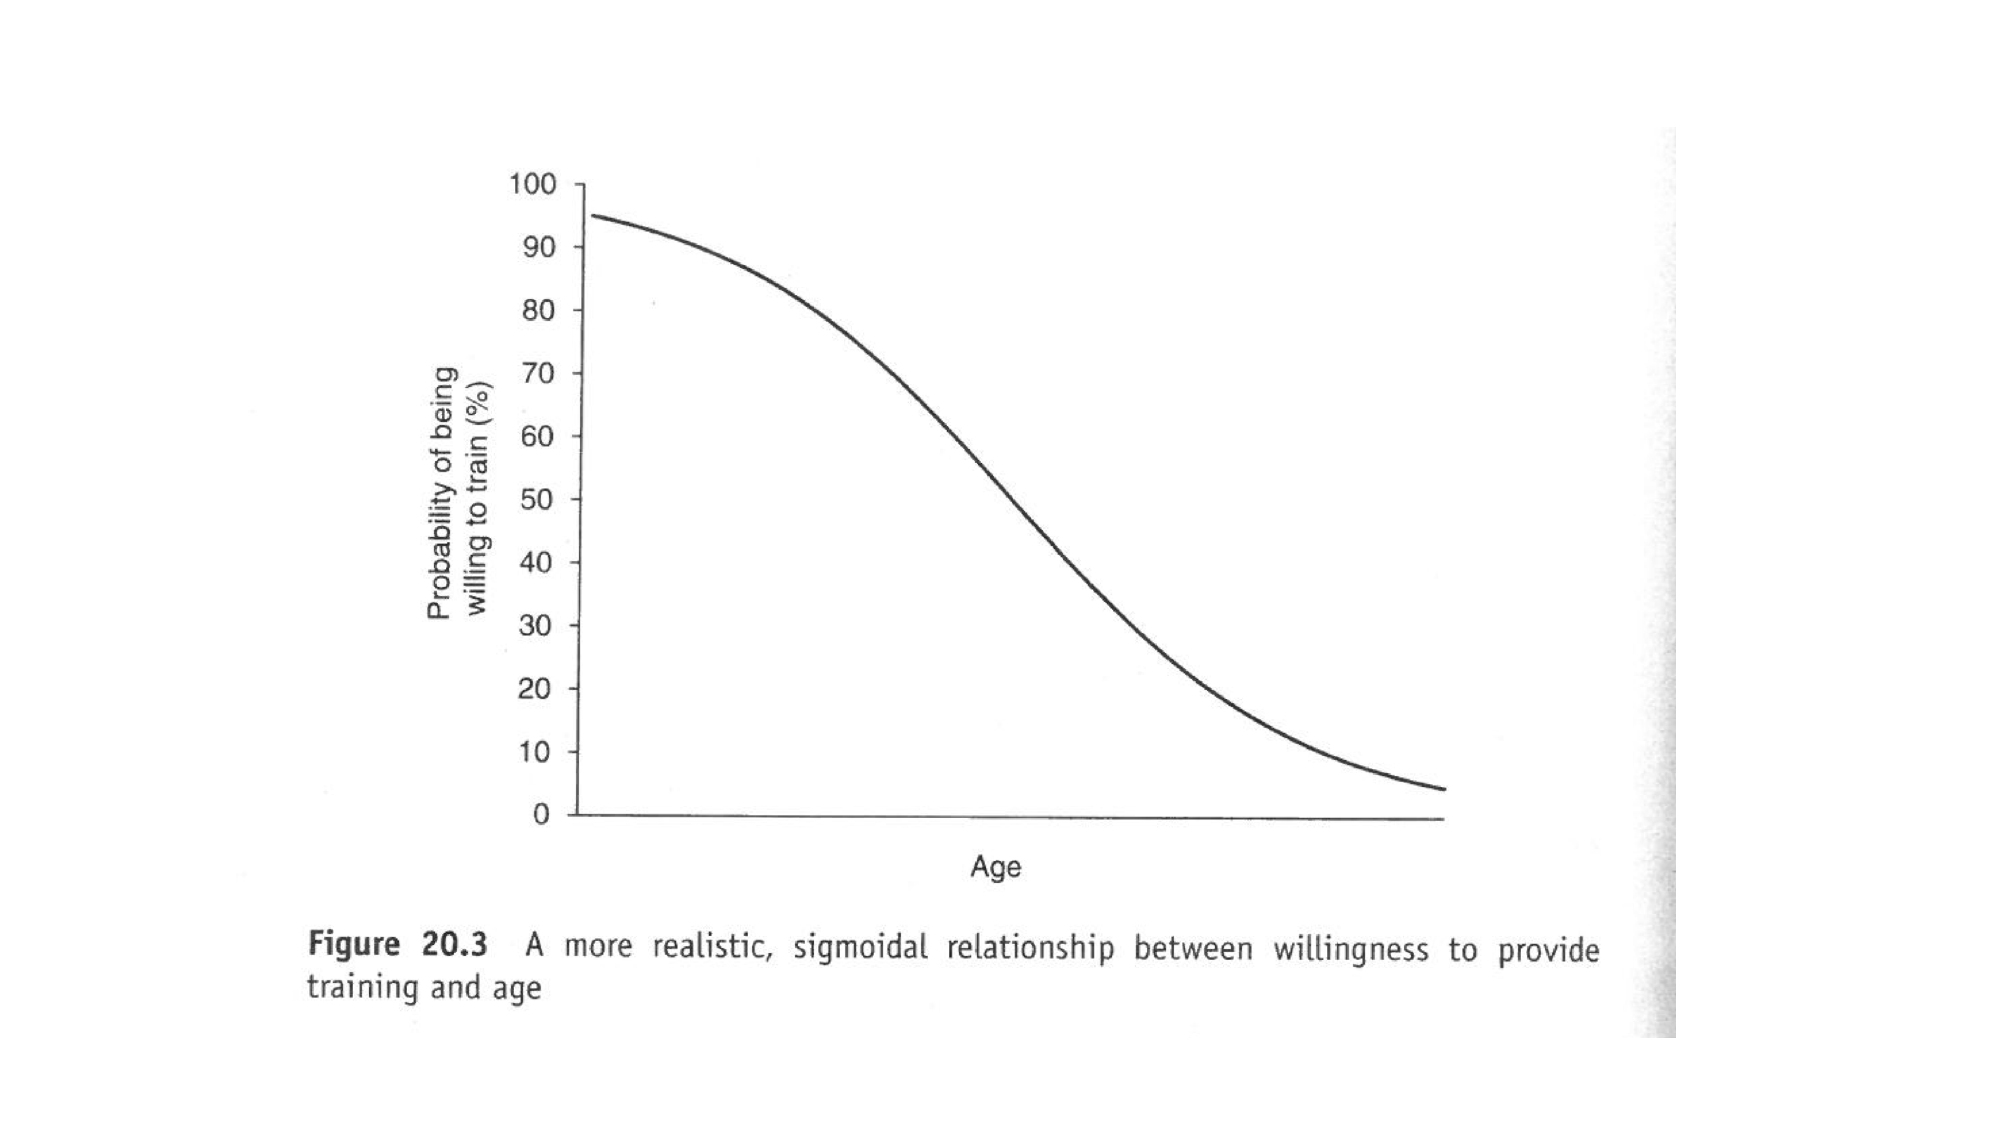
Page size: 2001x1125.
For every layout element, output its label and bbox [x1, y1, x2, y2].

picture [236, 126, 1676, 1038]
